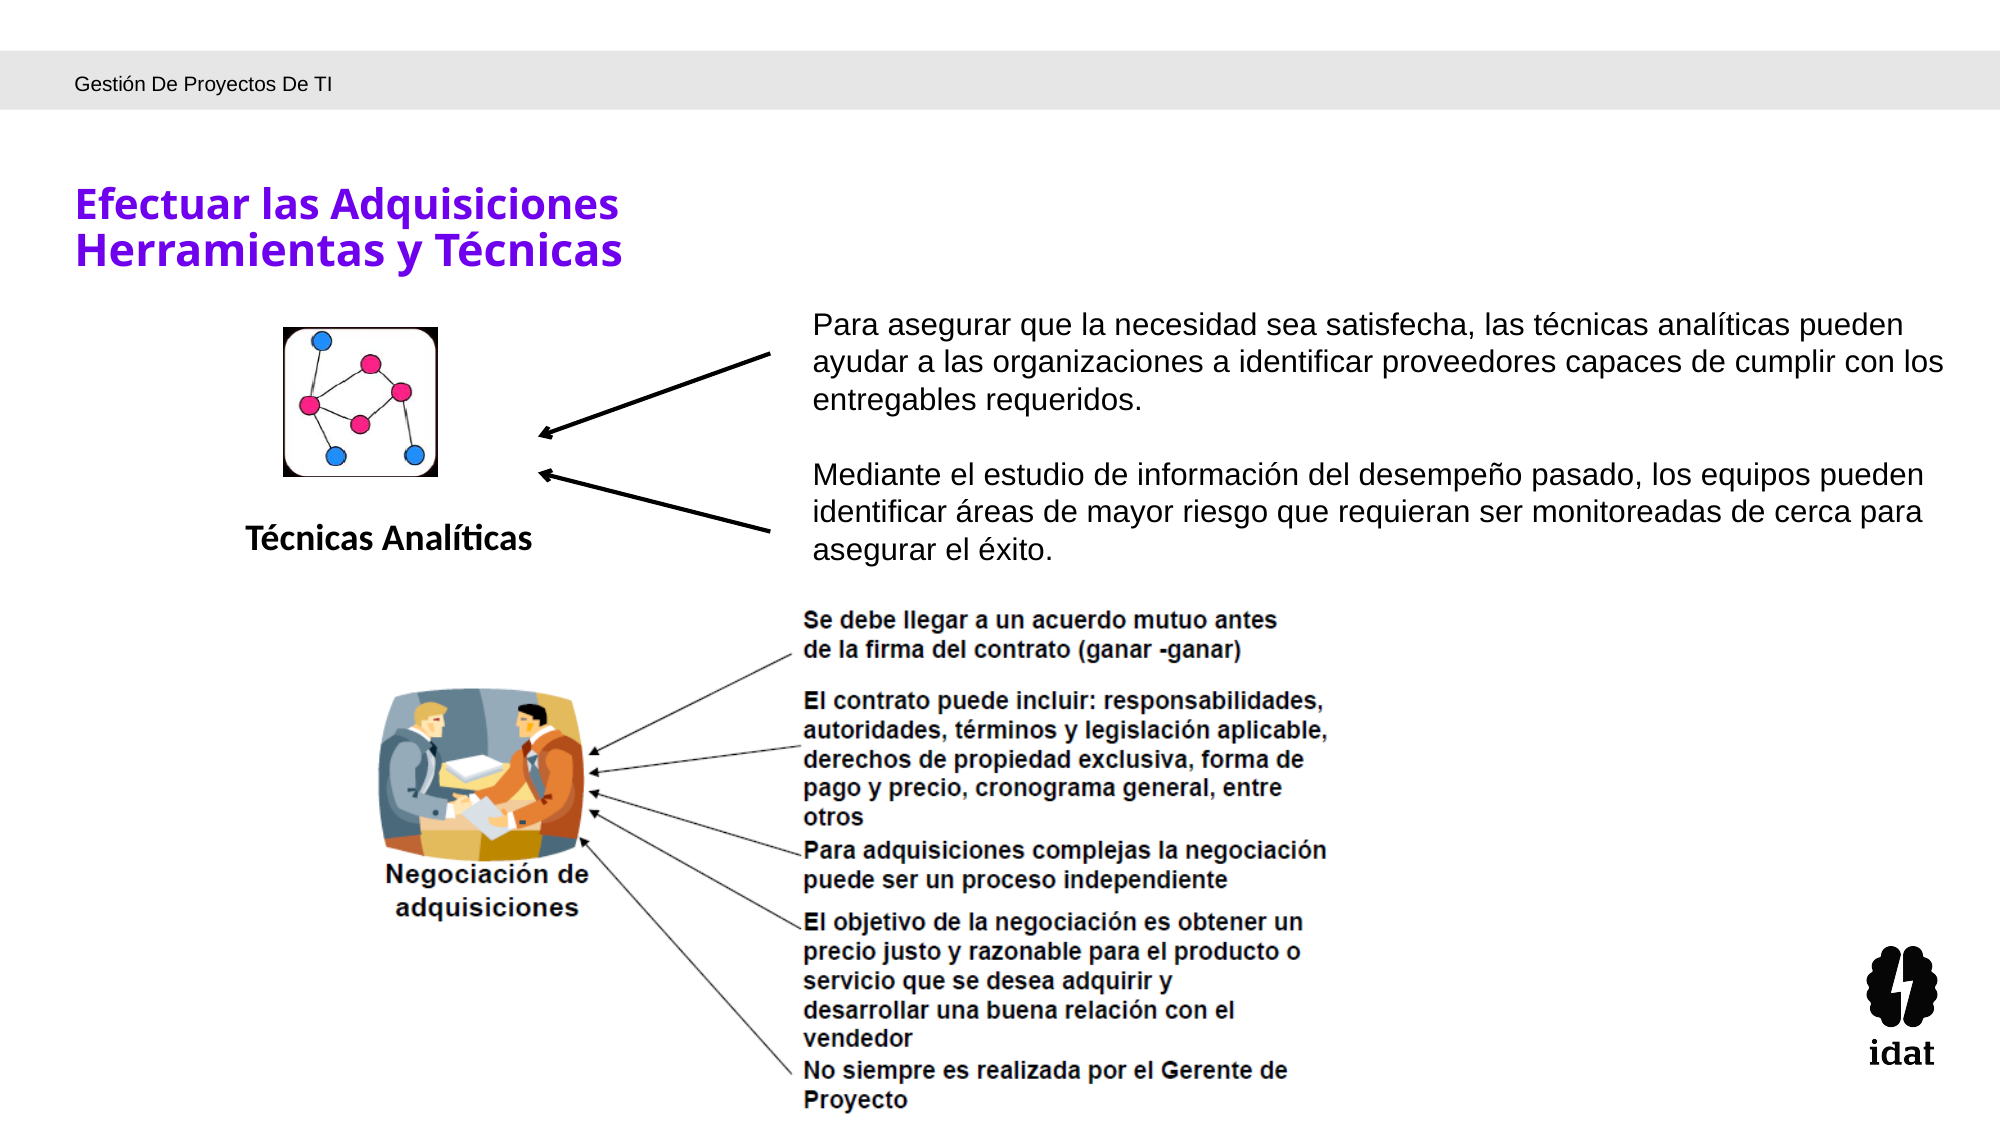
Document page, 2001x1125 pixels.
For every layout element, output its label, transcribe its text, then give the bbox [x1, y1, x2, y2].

list Efectuar las Adquisiciones Herramientas y Técnicas [74, 194, 973, 274]
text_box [537, 472, 771, 532]
list Gestión De Proyectos De TI [74, 58, 690, 106]
text_box Técnicas Analíticas [230, 505, 597, 566]
picture [373, 603, 1341, 1125]
text_box Para asegurar que la necesidad sea satisfecha, las técnicas analíticas pueden ayudar a las organizaciones a identificar proveedores capaces de cumplir con los entregables requeridos. Mediante el estudio de información del desempeño pasado, los equipos pueden identificar áreas de mayor riesgo que requieran ser monitoreadas de cerca para asegurar el éxito. [812, 304, 1978, 567]
picture [283, 327, 438, 477]
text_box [537, 353, 771, 437]
picture [1866, 946, 1938, 1065]
